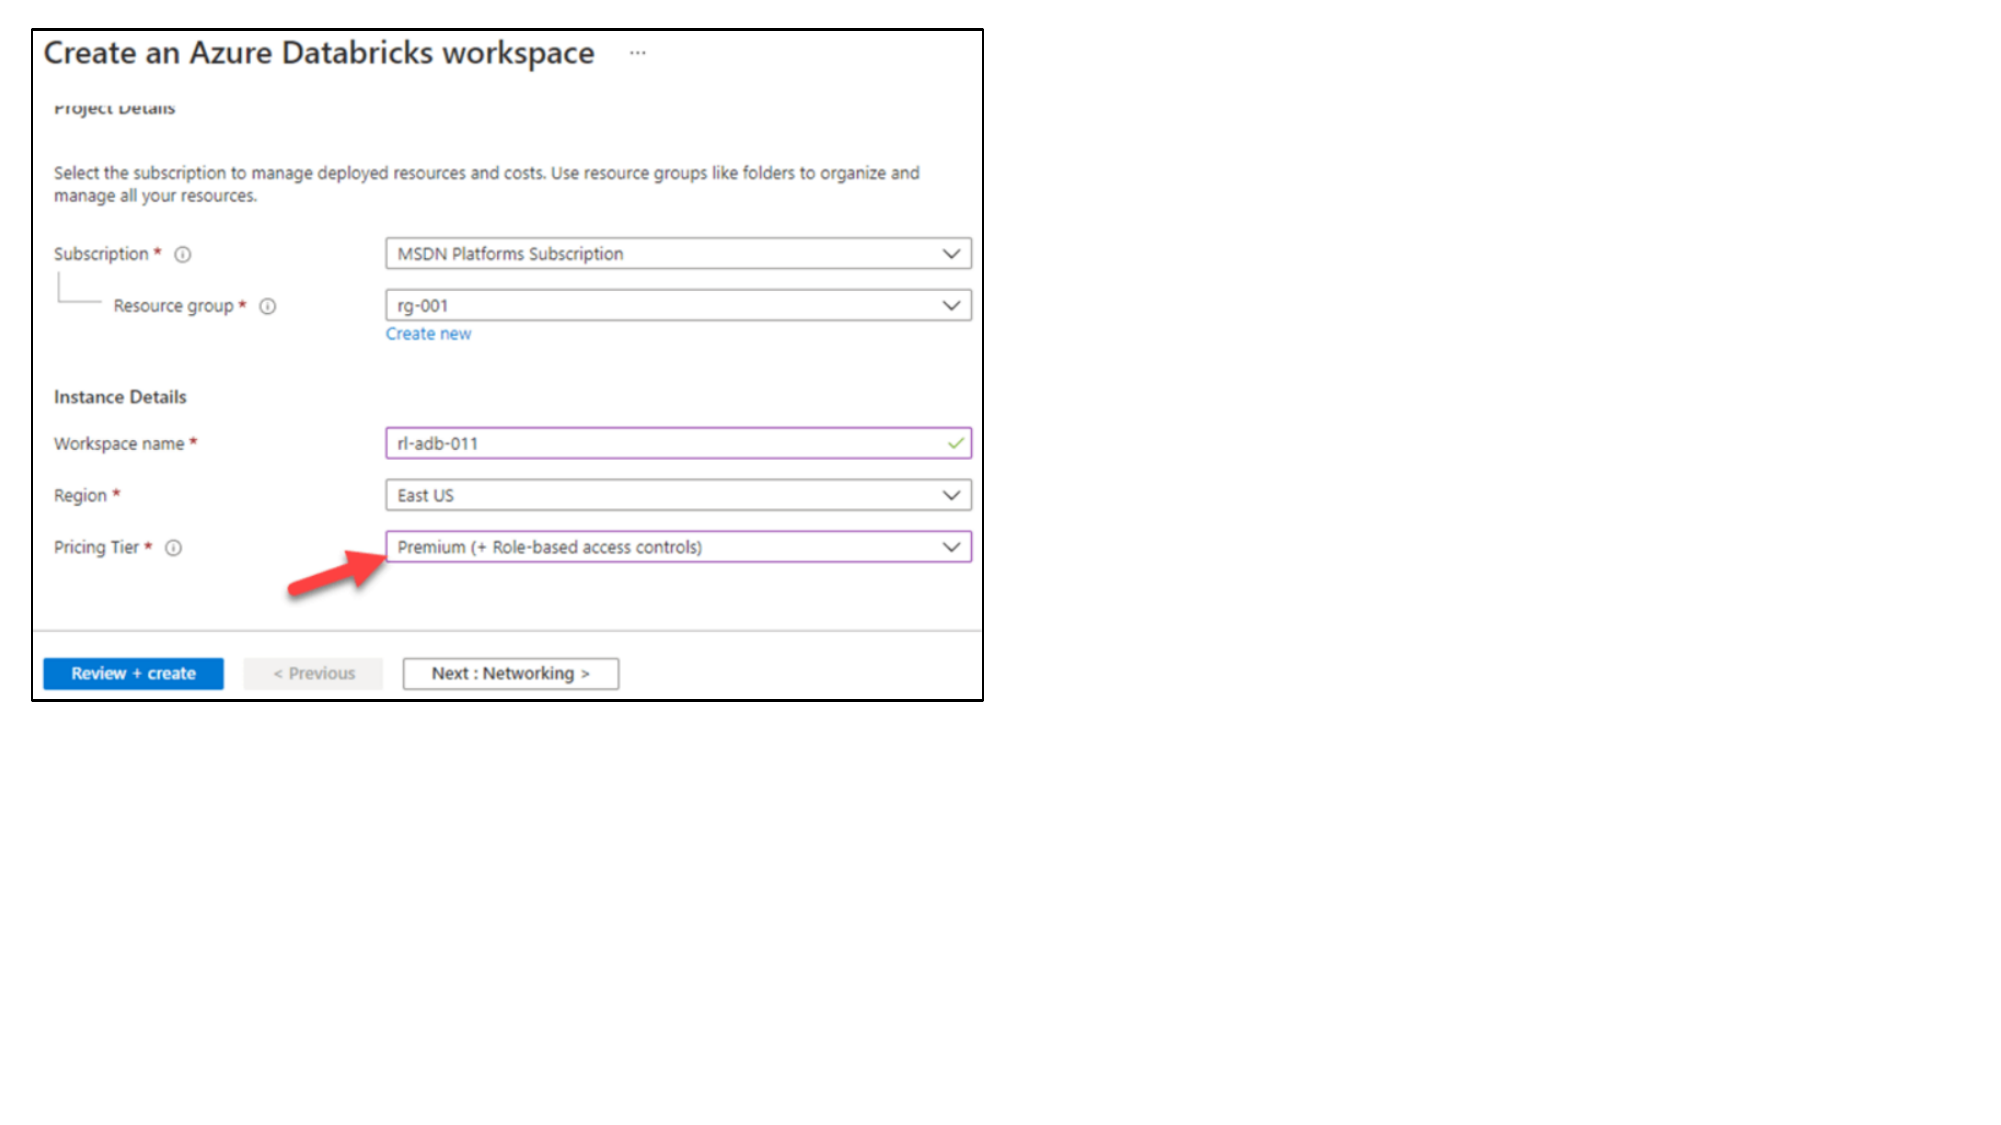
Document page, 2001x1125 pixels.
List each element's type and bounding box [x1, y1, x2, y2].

picture [33, 30, 982, 700]
